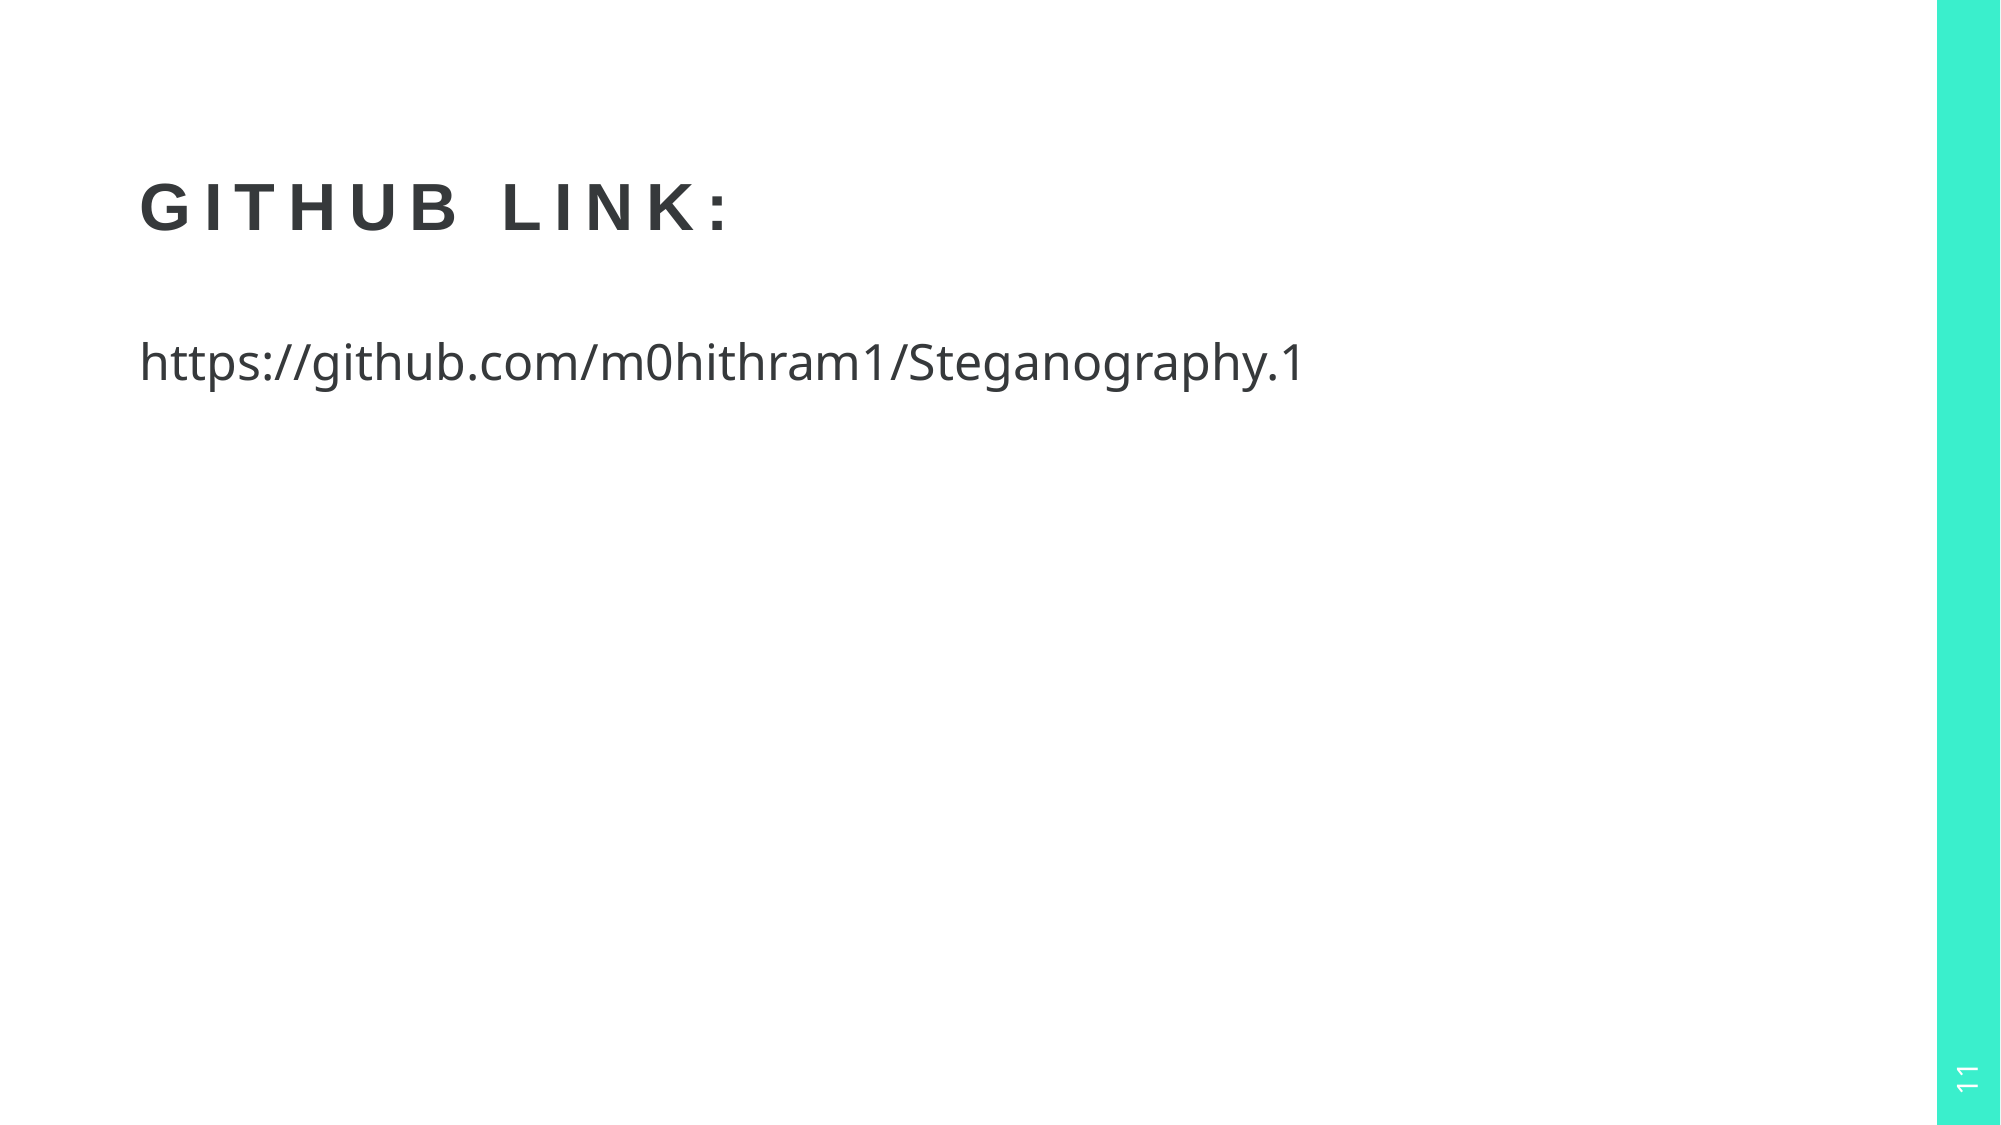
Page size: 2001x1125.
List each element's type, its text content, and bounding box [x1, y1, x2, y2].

list https://github.com/m0hithram1/Steganography.1 [139, 299, 1801, 515]
title GITHUB LINK: [139, 29, 1800, 245]
slide_number 11 [1937, 1032, 2000, 1125]
